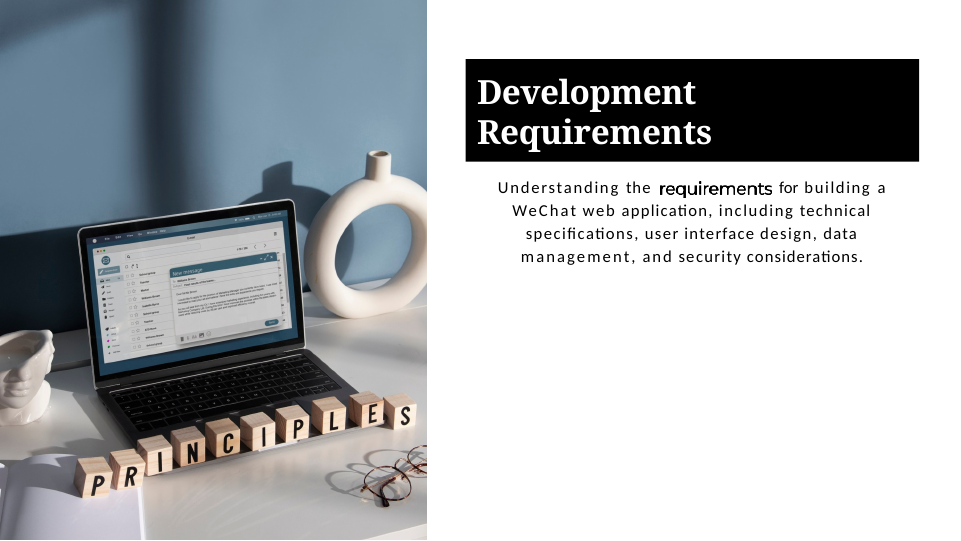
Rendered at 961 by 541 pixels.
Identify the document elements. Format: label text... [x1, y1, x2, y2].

title Development Requirements [465, 59, 920, 162]
picture [0, 0, 427, 540]
text_box Understanding the for building a WeChat web application, including technical speciﬁcations, user interface design, data management, and security considerations. [494, 172, 889, 266]
picture [660, 181, 773, 198]
